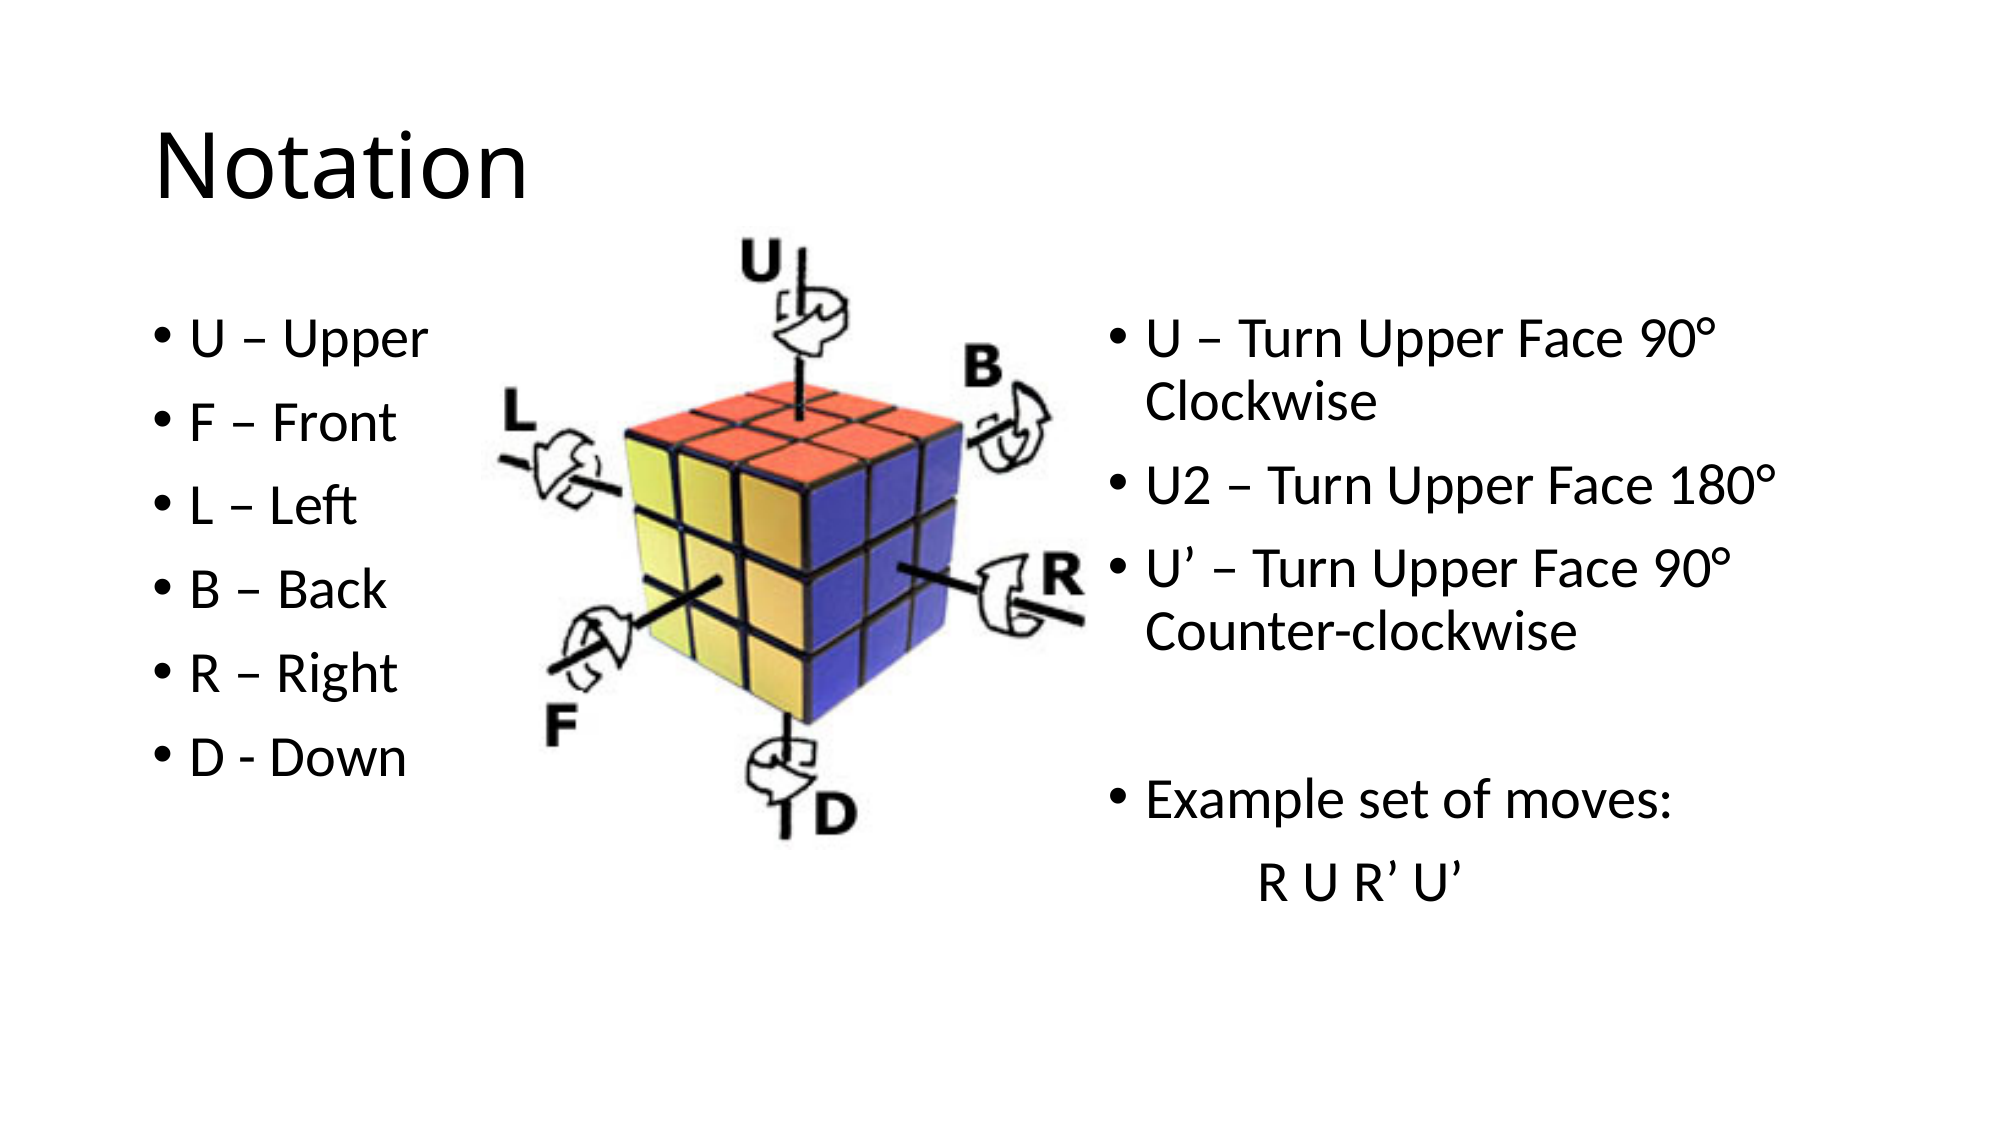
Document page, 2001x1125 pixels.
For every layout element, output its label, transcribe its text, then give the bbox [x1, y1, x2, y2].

list U – Upper F – Front L – Left B – Back R – Right D - Down [137, 299, 570, 1014]
text_box U – Turn Upper Face 90° Clockwise U2 – Turn Upper Face 180° U’ – Turn Upper Face 90° Counter-clockwise Example set of moves: R U R’ U’ [1092, 299, 1922, 1014]
title Notation [137, 59, 1863, 278]
picture [481, 226, 1093, 850]
